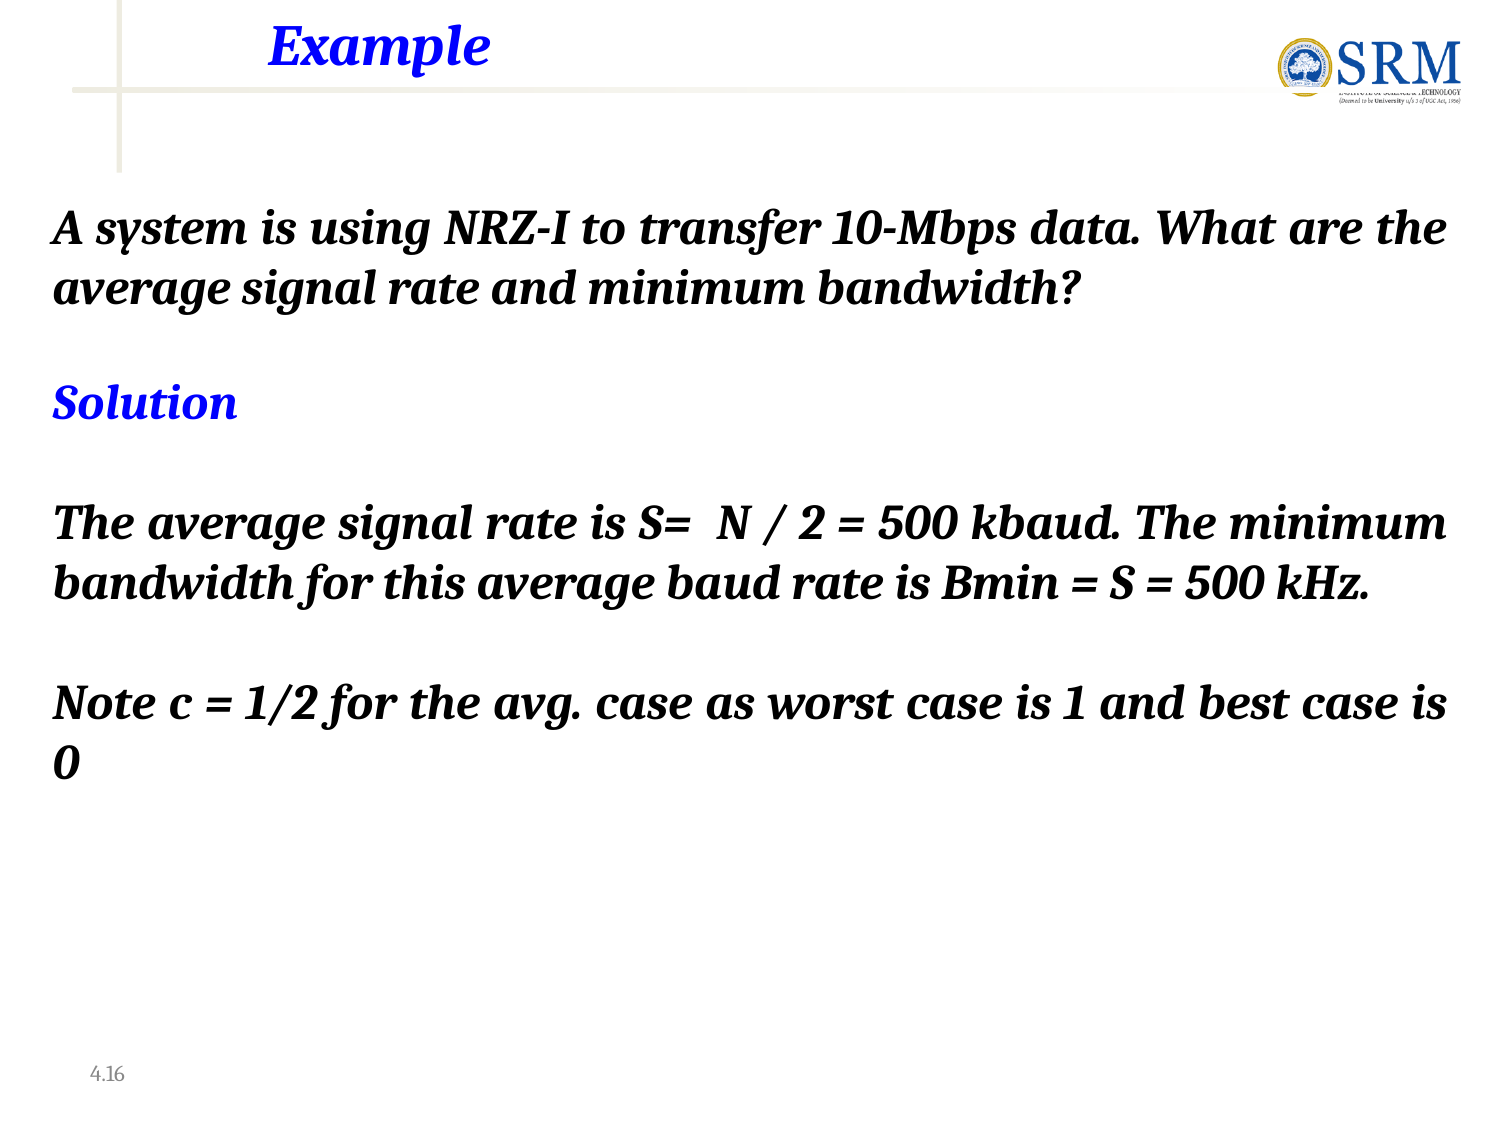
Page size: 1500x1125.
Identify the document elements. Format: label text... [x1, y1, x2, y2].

slide_number 4.16 [75, 1042, 425, 1103]
text_box Solution The average signal rate is S= N / 2 = 500 kbaud. The minimum bandwidth for this average baud rate is Bmin = S = 500 kHz. Note c = 1/2 for the avg. case as worst case is 1 and best case is 0 [37, 362, 1463, 798]
text_box [116, 0, 122, 87]
text_box [72, 87, 1423, 93]
text_box Example [189, 0, 507, 85]
text_box A system is using NRZ-I to transfer 10-Mbps data. What are the average signal rate and minimum bandwidth? [37, 187, 1463, 323]
text_box [116, 93, 122, 173]
picture [1275, 25, 1466, 113]
